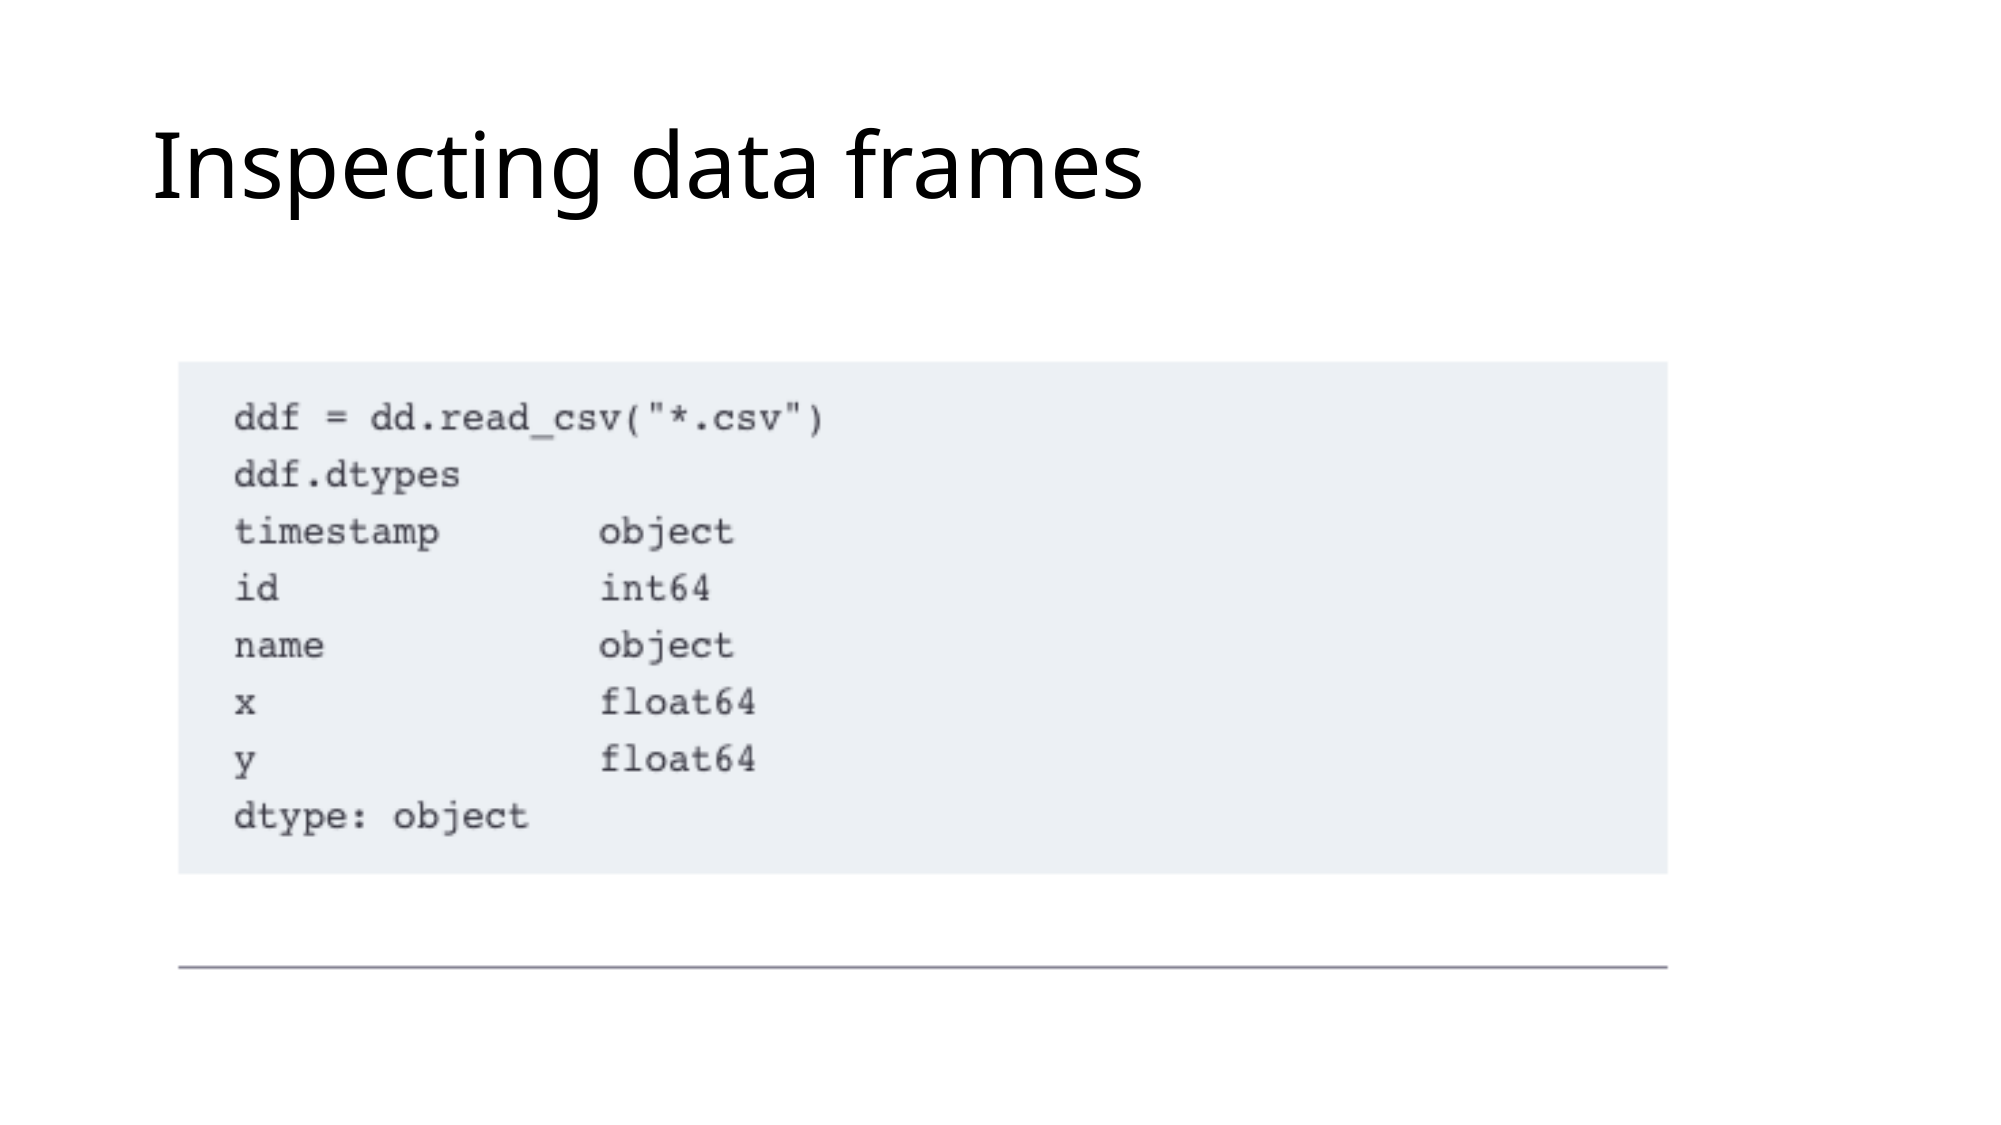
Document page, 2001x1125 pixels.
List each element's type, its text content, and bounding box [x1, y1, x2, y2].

title Inspecting data frames [137, 59, 1863, 278]
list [57, 322, 1943, 975]
